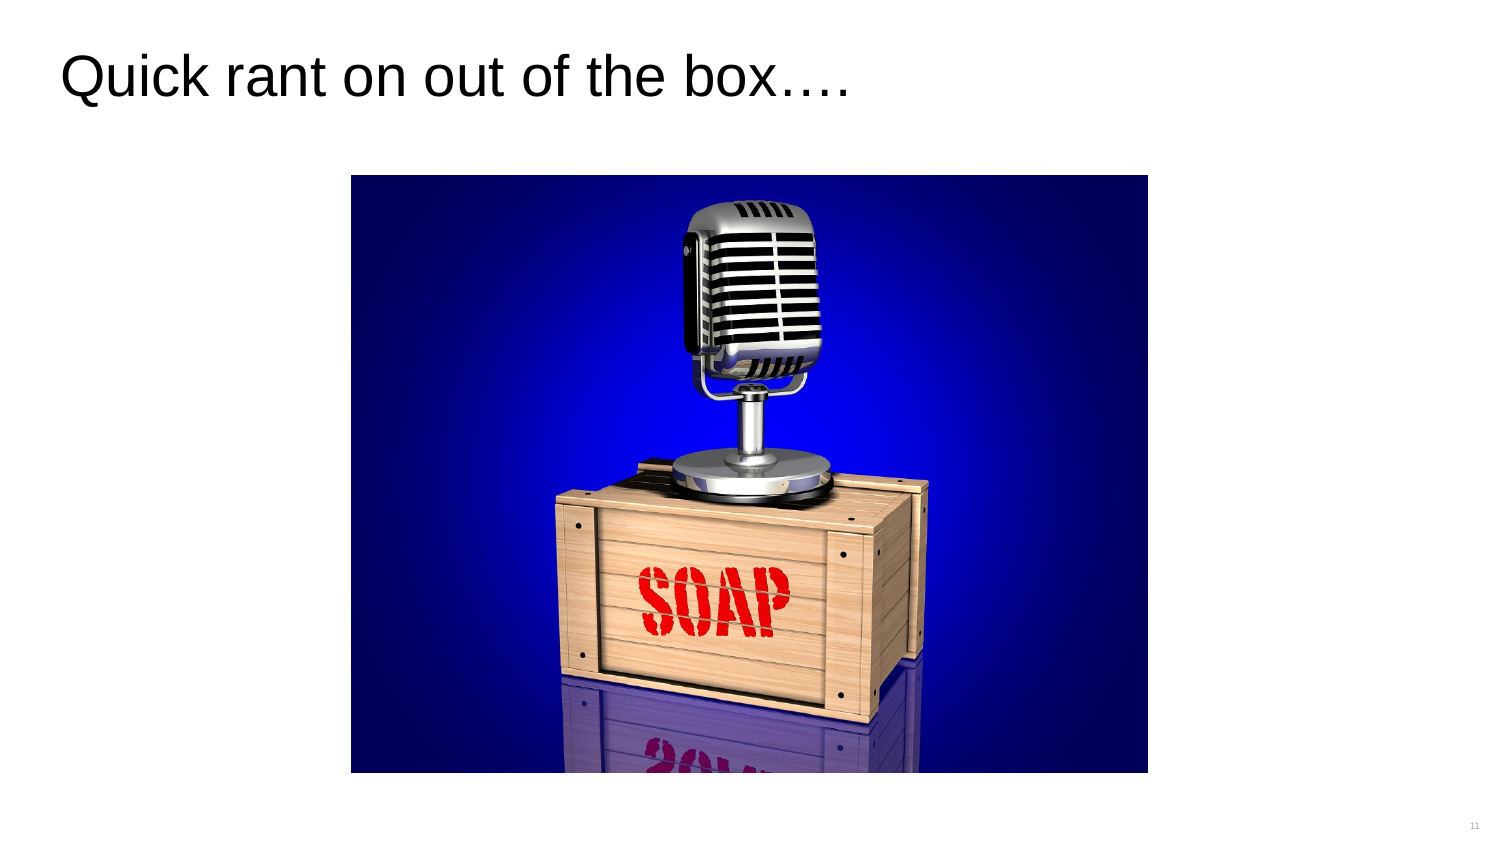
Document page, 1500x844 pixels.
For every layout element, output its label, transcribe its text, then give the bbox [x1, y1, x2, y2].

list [350, 174, 1149, 773]
title Quick rant on out of the box…. [38, 34, 1463, 118]
slide_number 11 [1144, 813, 1495, 839]
